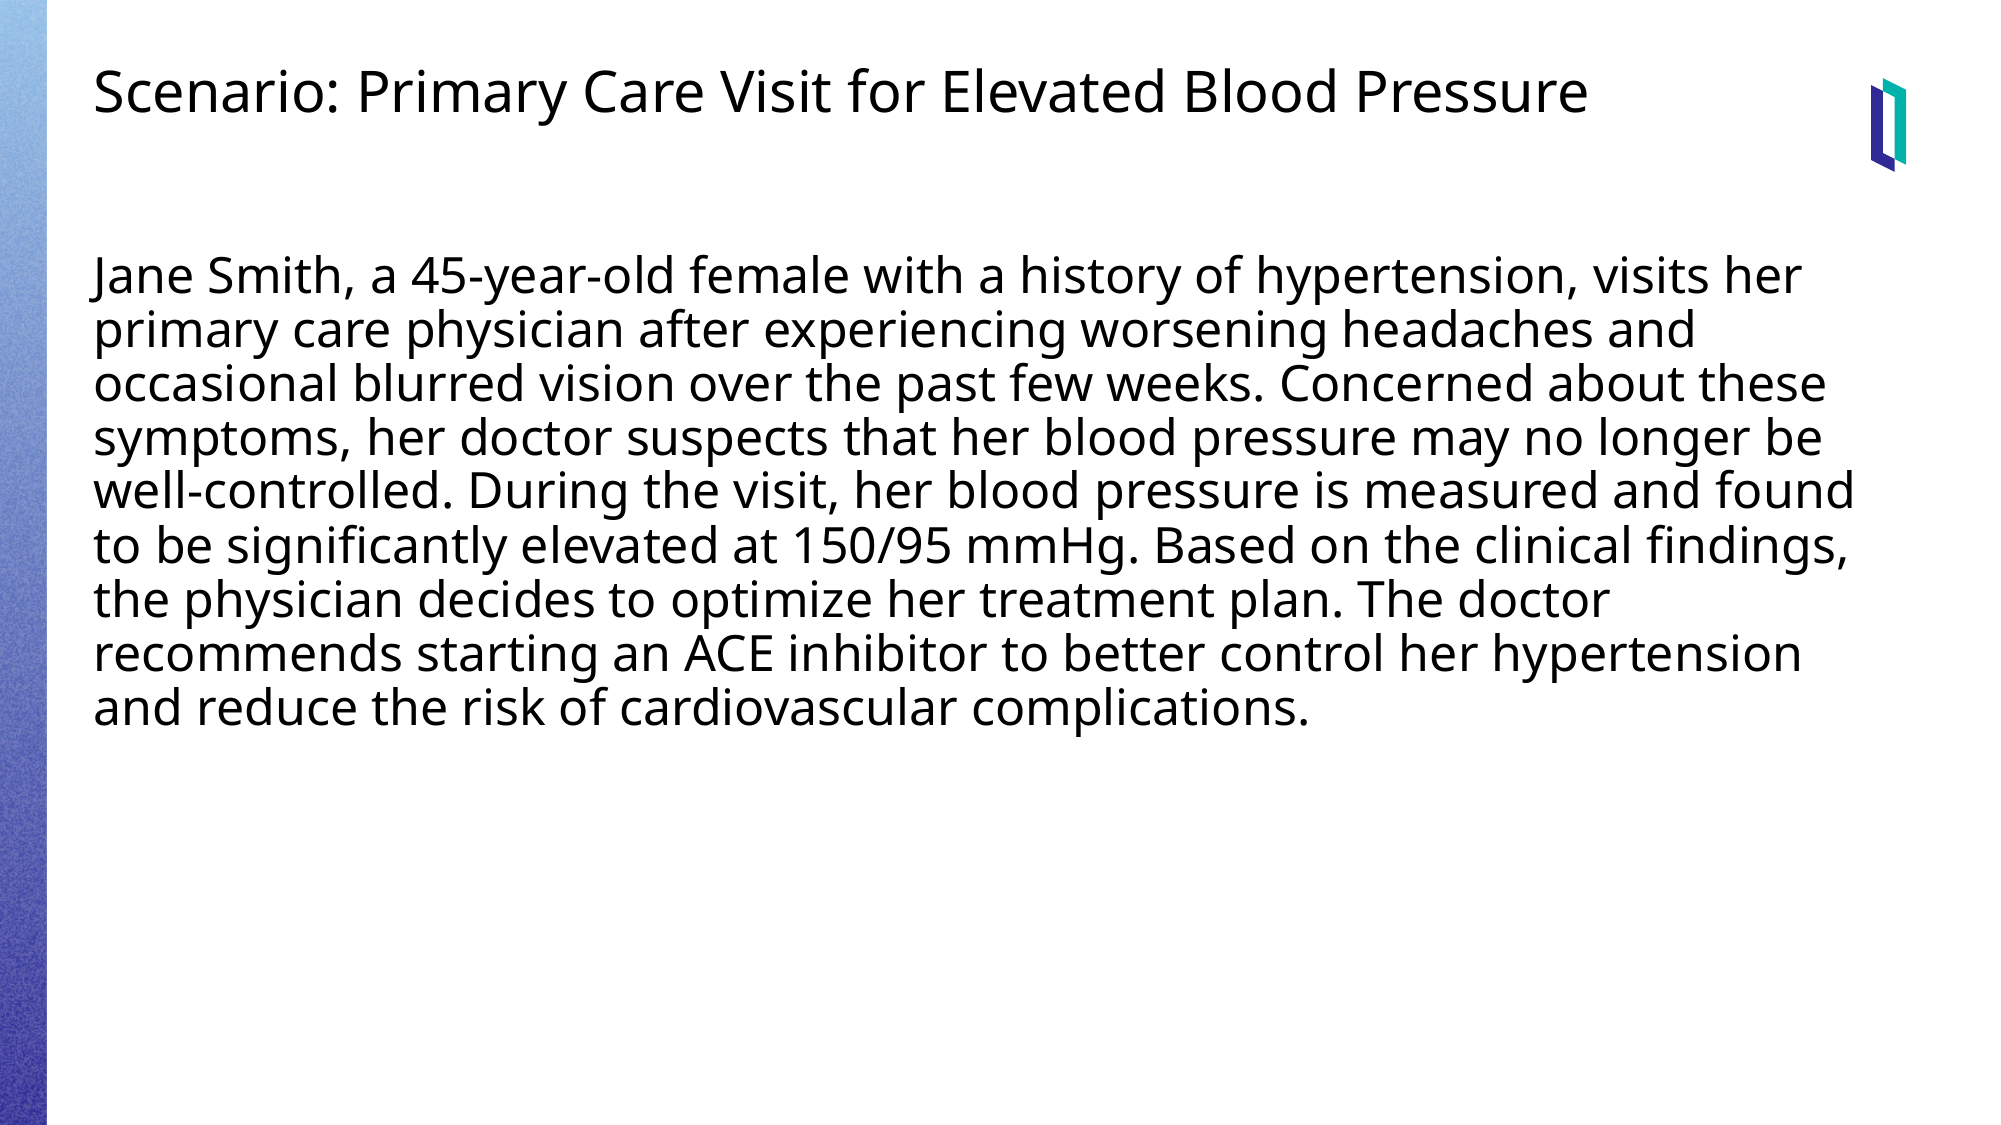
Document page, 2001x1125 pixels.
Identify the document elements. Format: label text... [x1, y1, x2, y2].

title Scenario: Primary Care Visit for Elevated Blood Pressure [93, 62, 1907, 188]
list Jane Smith, a 45-year-old female with a history of hypertension, visits her primary care physician after experiencing worsening headaches and occasional blurred vision over the past few weeks. Concerned about these symptoms, her doctor suspects that her blood pressure may no longer be well-controlled. During the visit, her blood pressure is measured and found to be significantly elevated at 150/95 mmHg. Based on the clinical findings, the physician decides to optimize her treatment plan. The doctor recommends starting an ACE inhibitor to better control her hypertension and reduce the risk of cardiovascular complications. [93, 249, 1907, 1032]
